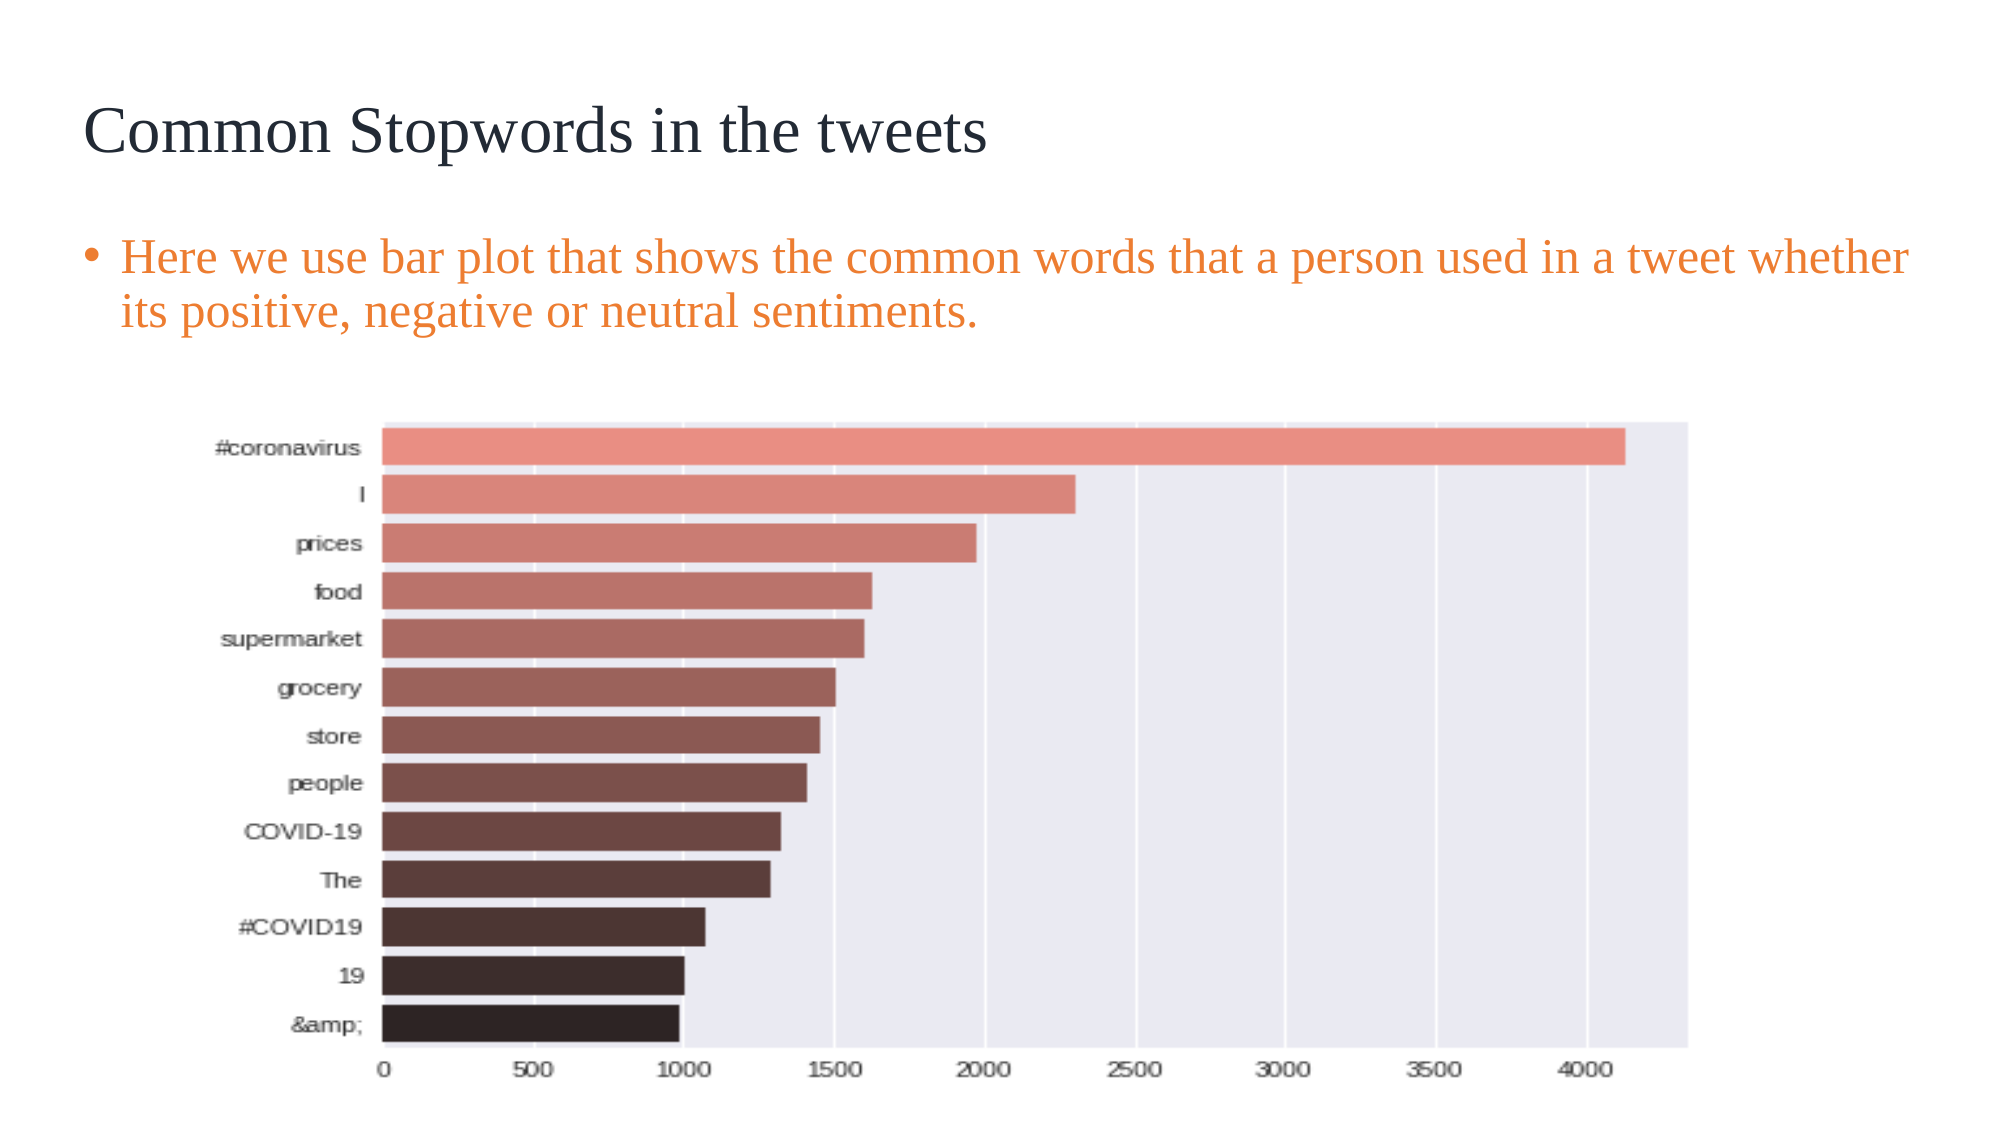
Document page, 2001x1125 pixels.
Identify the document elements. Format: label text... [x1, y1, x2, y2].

picture [198, 409, 1707, 1095]
title Common Stopwords in the tweets [68, 67, 1932, 194]
list Here we use bar plot that shows the common words that a person used in a tweet whether its positive, negative or neutral sentiments. [68, 222, 1932, 410]
